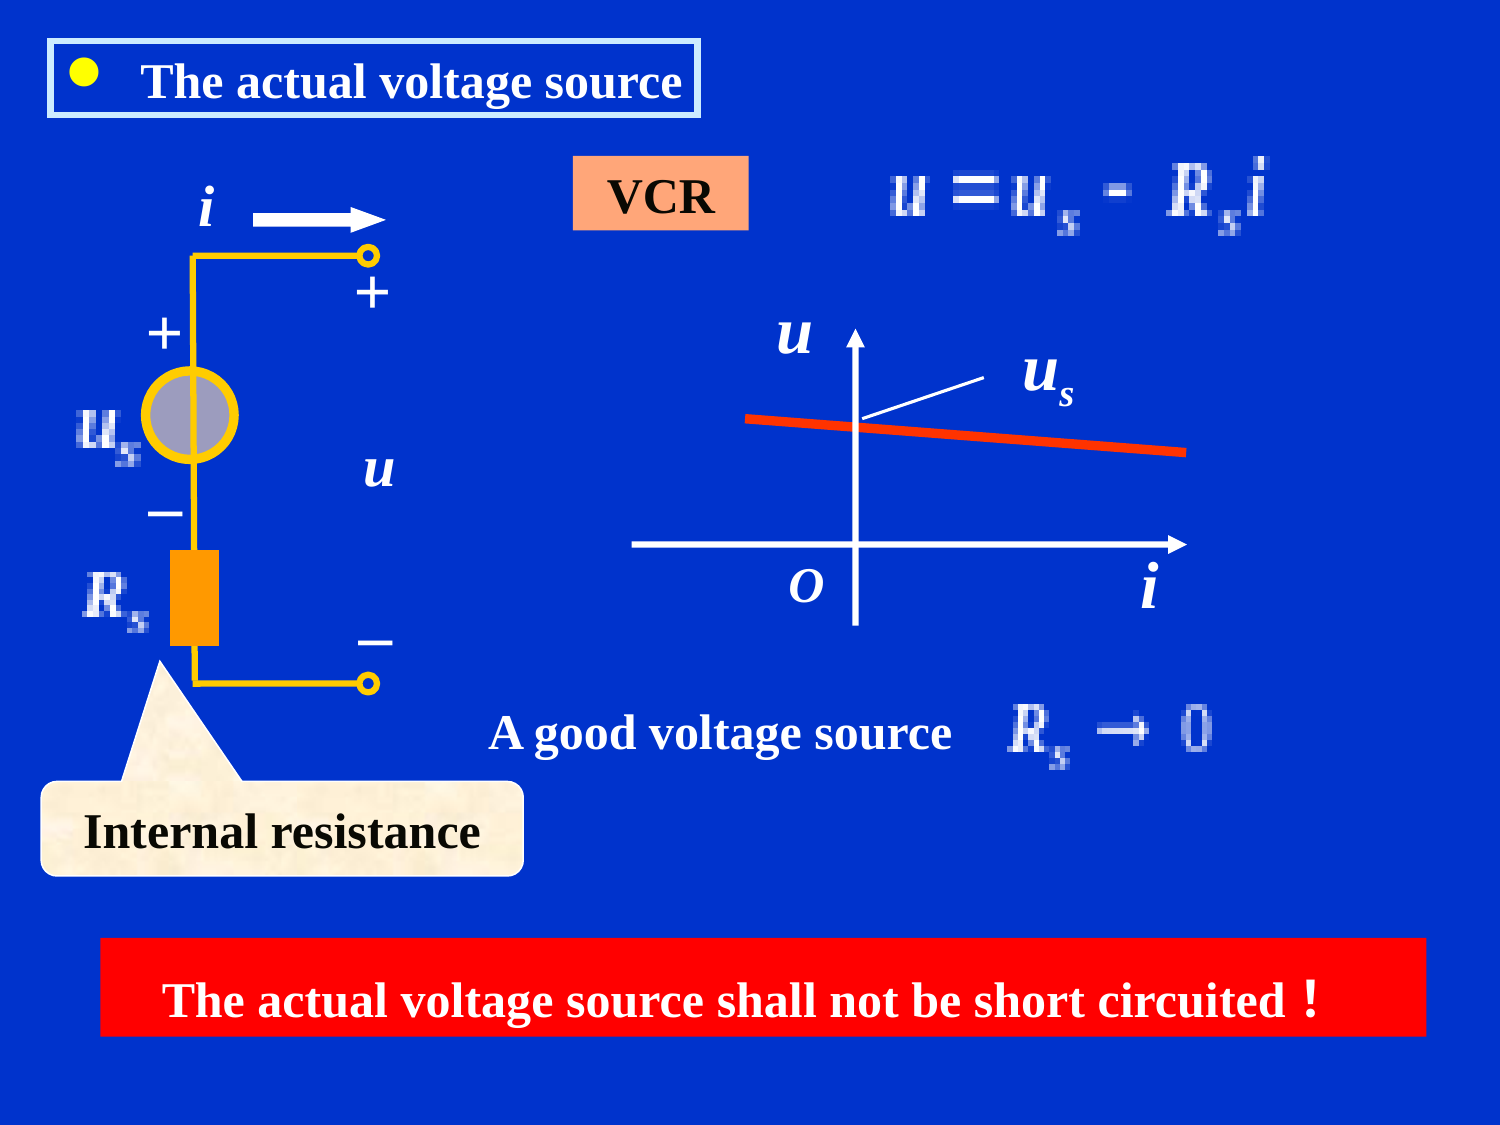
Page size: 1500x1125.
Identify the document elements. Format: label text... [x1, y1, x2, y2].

text_box VCR [572, 155, 749, 231]
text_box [631, 278, 1188, 630]
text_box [64, 160, 412, 693]
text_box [879, 136, 1282, 251]
text_box The actual voltage source shall not be short circuited！ [100, 937, 1427, 1037]
text_box A good voltage source [430, 692, 987, 768]
text_box Internal resistance [41, 702, 524, 876]
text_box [992, 680, 1223, 782]
text_box The actual voltage source [50, 40, 698, 116]
